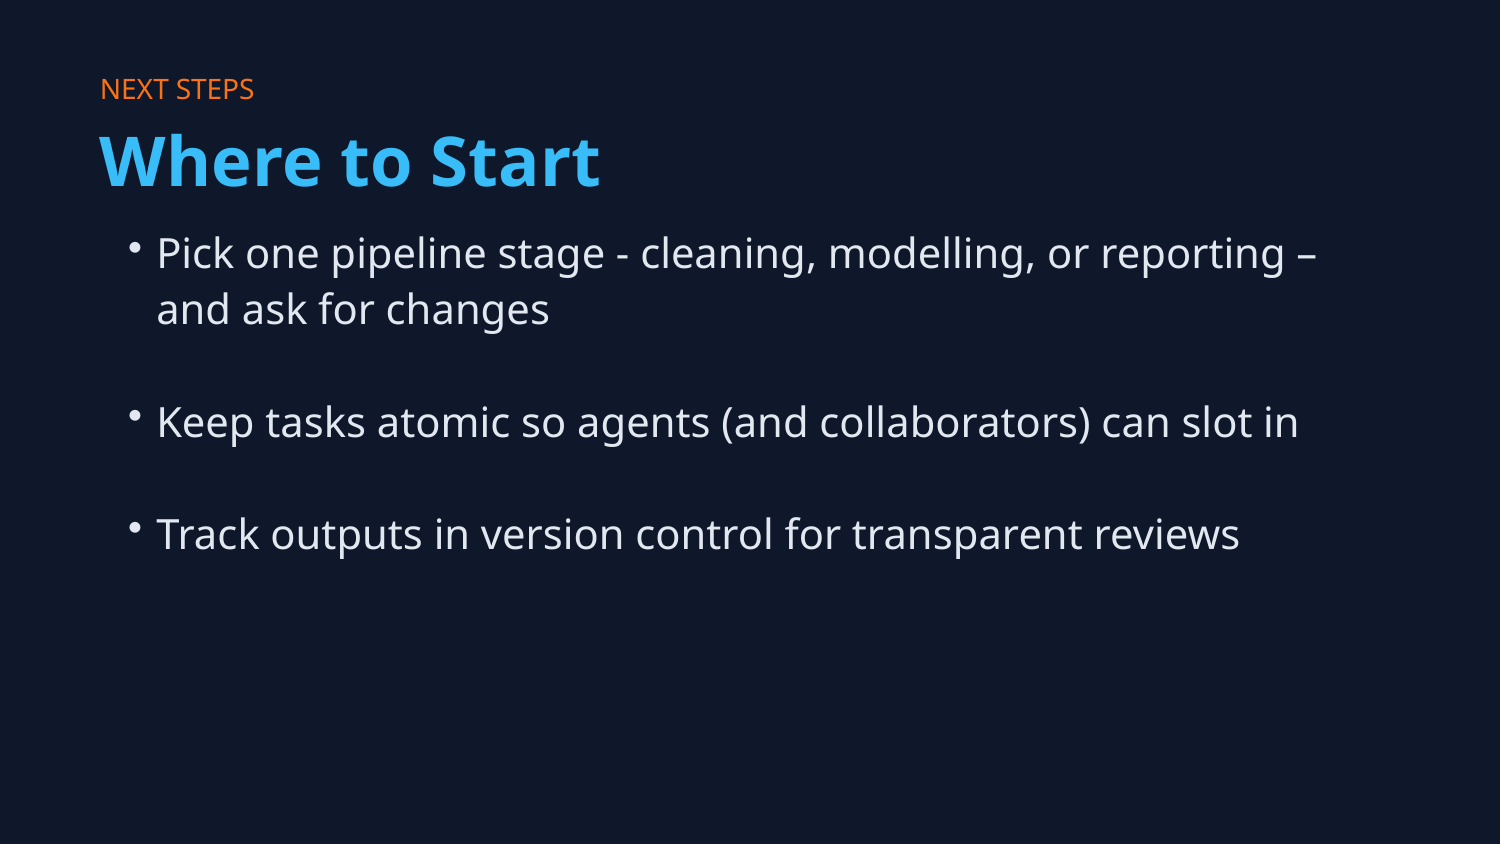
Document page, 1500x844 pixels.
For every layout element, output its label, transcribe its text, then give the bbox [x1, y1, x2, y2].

text_box Pick one pipeline stage - cleaning, modelling, or reporting – and ask for changes Keep tasks atomic so agents (and collaborators) can slot in Track outputs in version control for transparent reviews [99, 221, 1400, 496]
text_box NEXT STEPS [99, 65, 1426, 106]
text_box Where to Start [99, 118, 1426, 197]
